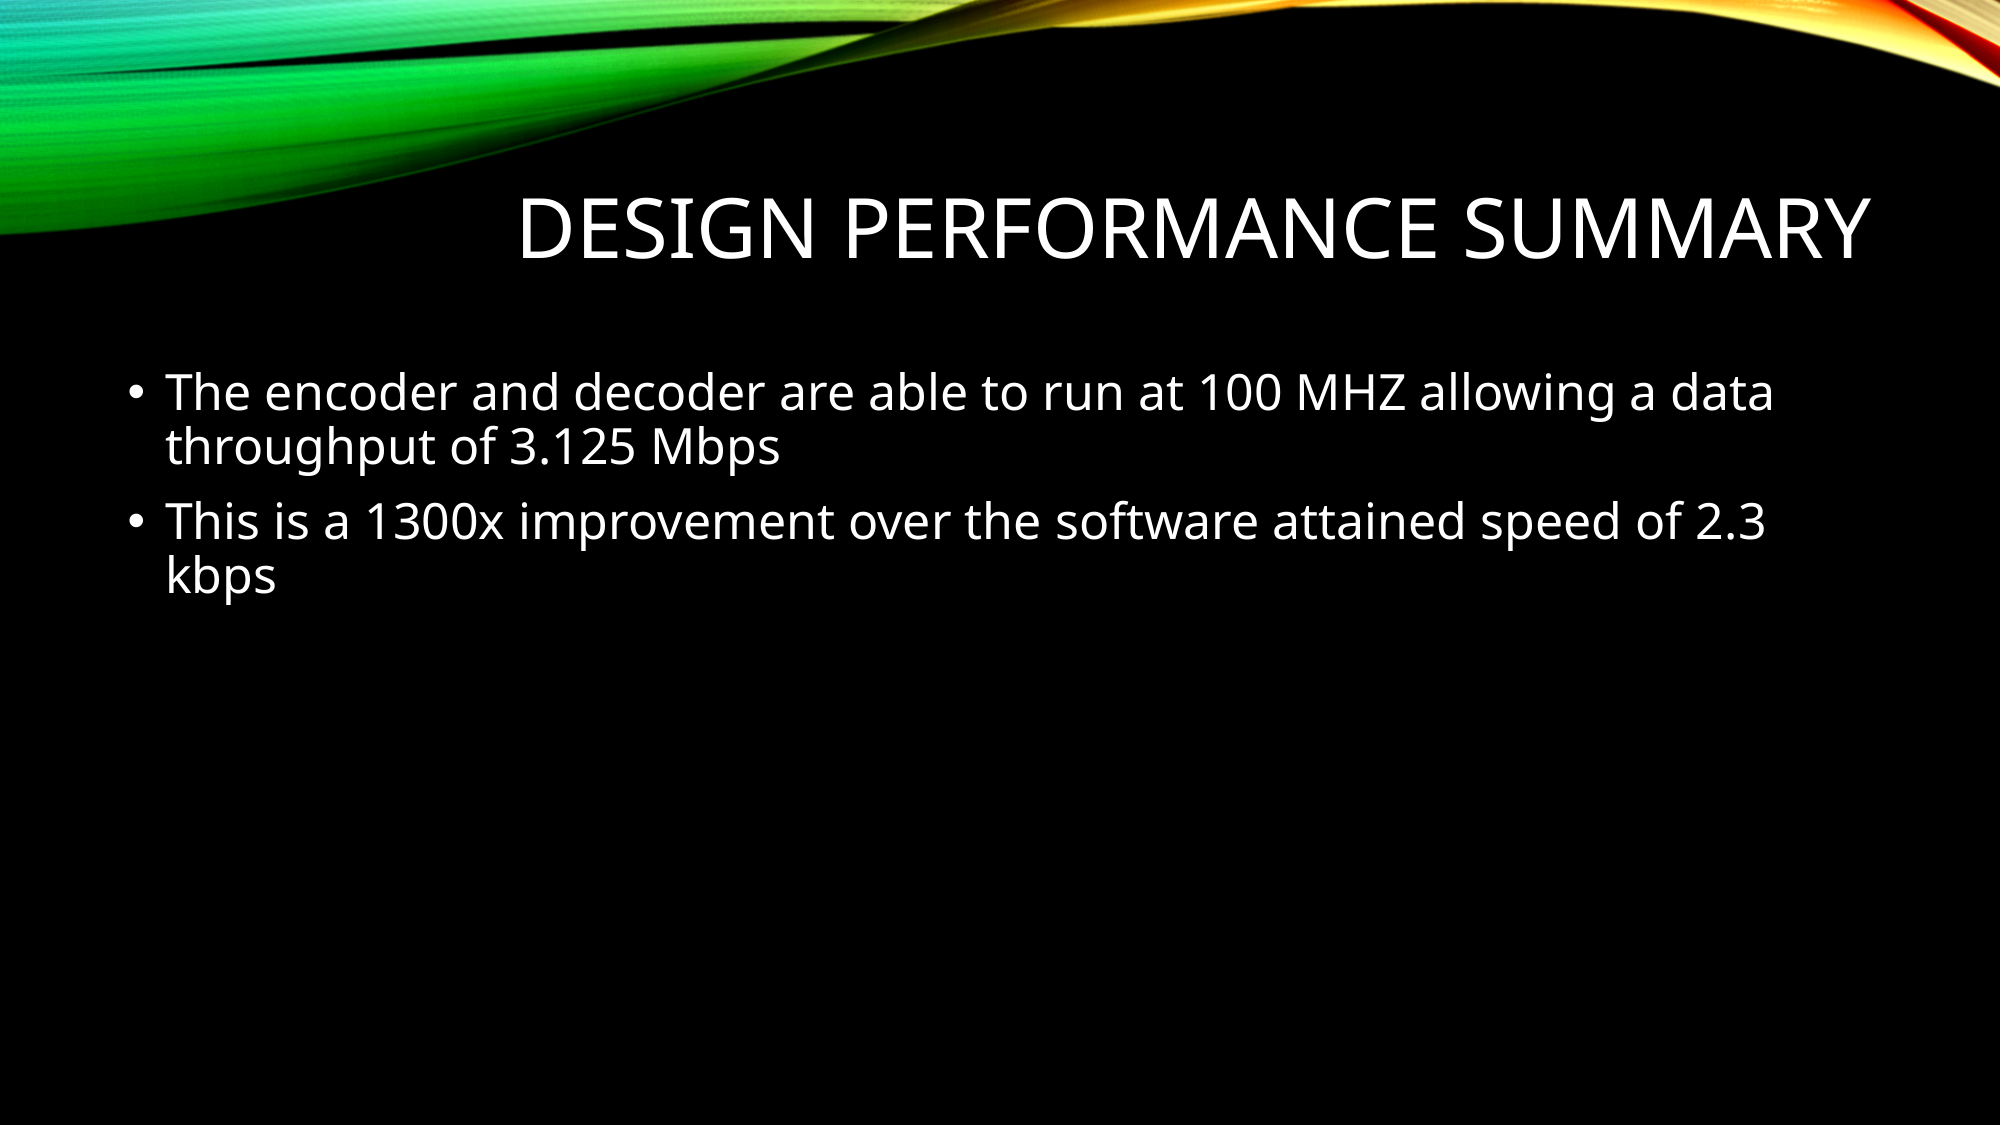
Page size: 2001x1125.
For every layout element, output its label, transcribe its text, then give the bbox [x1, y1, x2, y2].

list The encoder and decoder are able to run at 100 MHZ allowing a data throughput of 3.125 Mbps This is a 1300x improvement over the software attained speed of 2.3 kbps [112, 360, 1888, 1021]
title Design Performance Summary [474, 125, 1888, 338]
picture [0, 0, 2000, 237]
